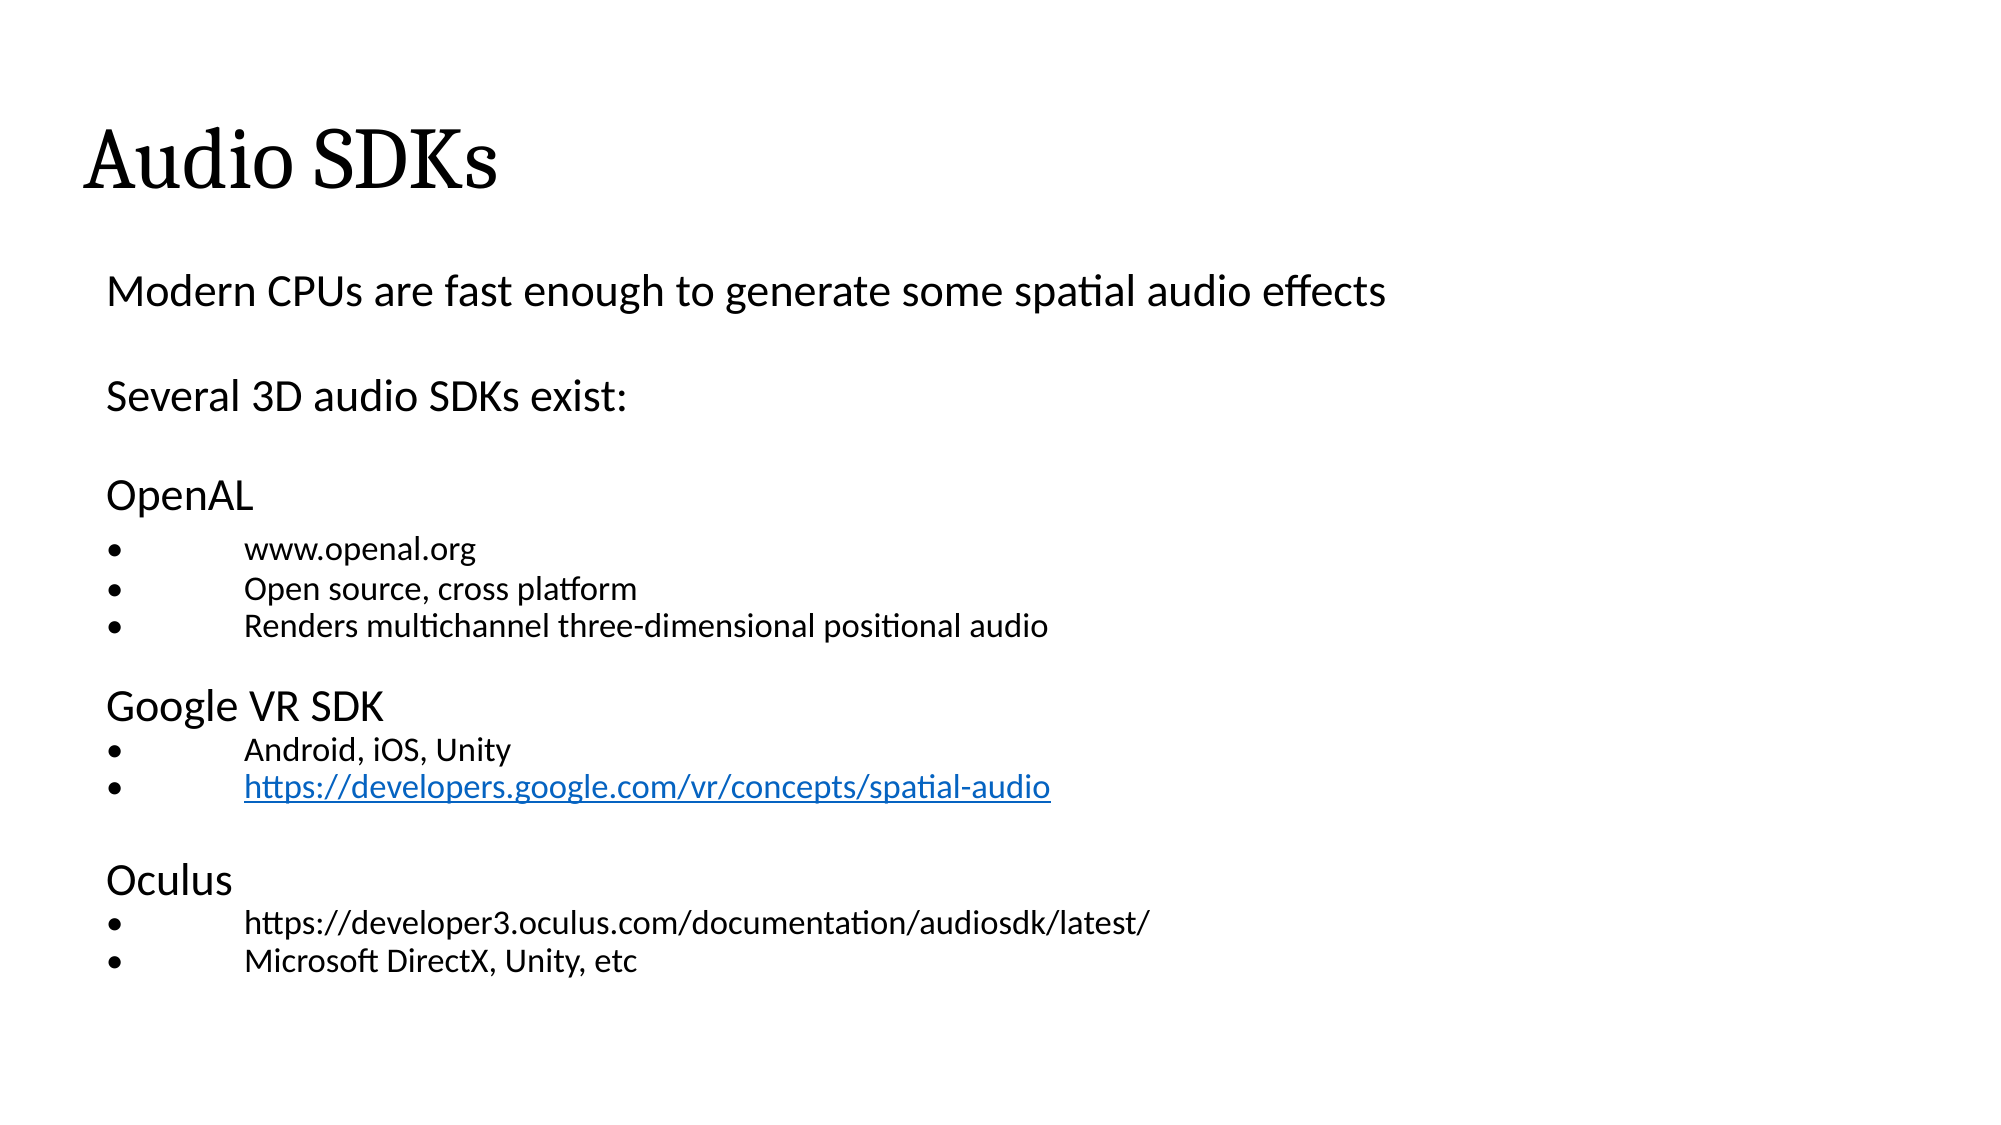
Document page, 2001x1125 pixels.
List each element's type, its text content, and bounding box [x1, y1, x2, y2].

title Audio SDKs [68, 97, 1932, 223]
list Modern CPUs are fast enough to generate some spatial audio effects Several 3D audio SDKs exist: OpenAL • www.openal.org • Open source, cross platform • Renders multichannel three-dimensional positional audio Google VR SDK • Android, iOS, Unity • https://developers.google.com/vr/concepts/spatial-audio Oculus • https://developer3.oculus.com/documentation/audiosdk/latest/ • Microsoft DirectX, Unity, etc [68, 252, 1932, 1000]
